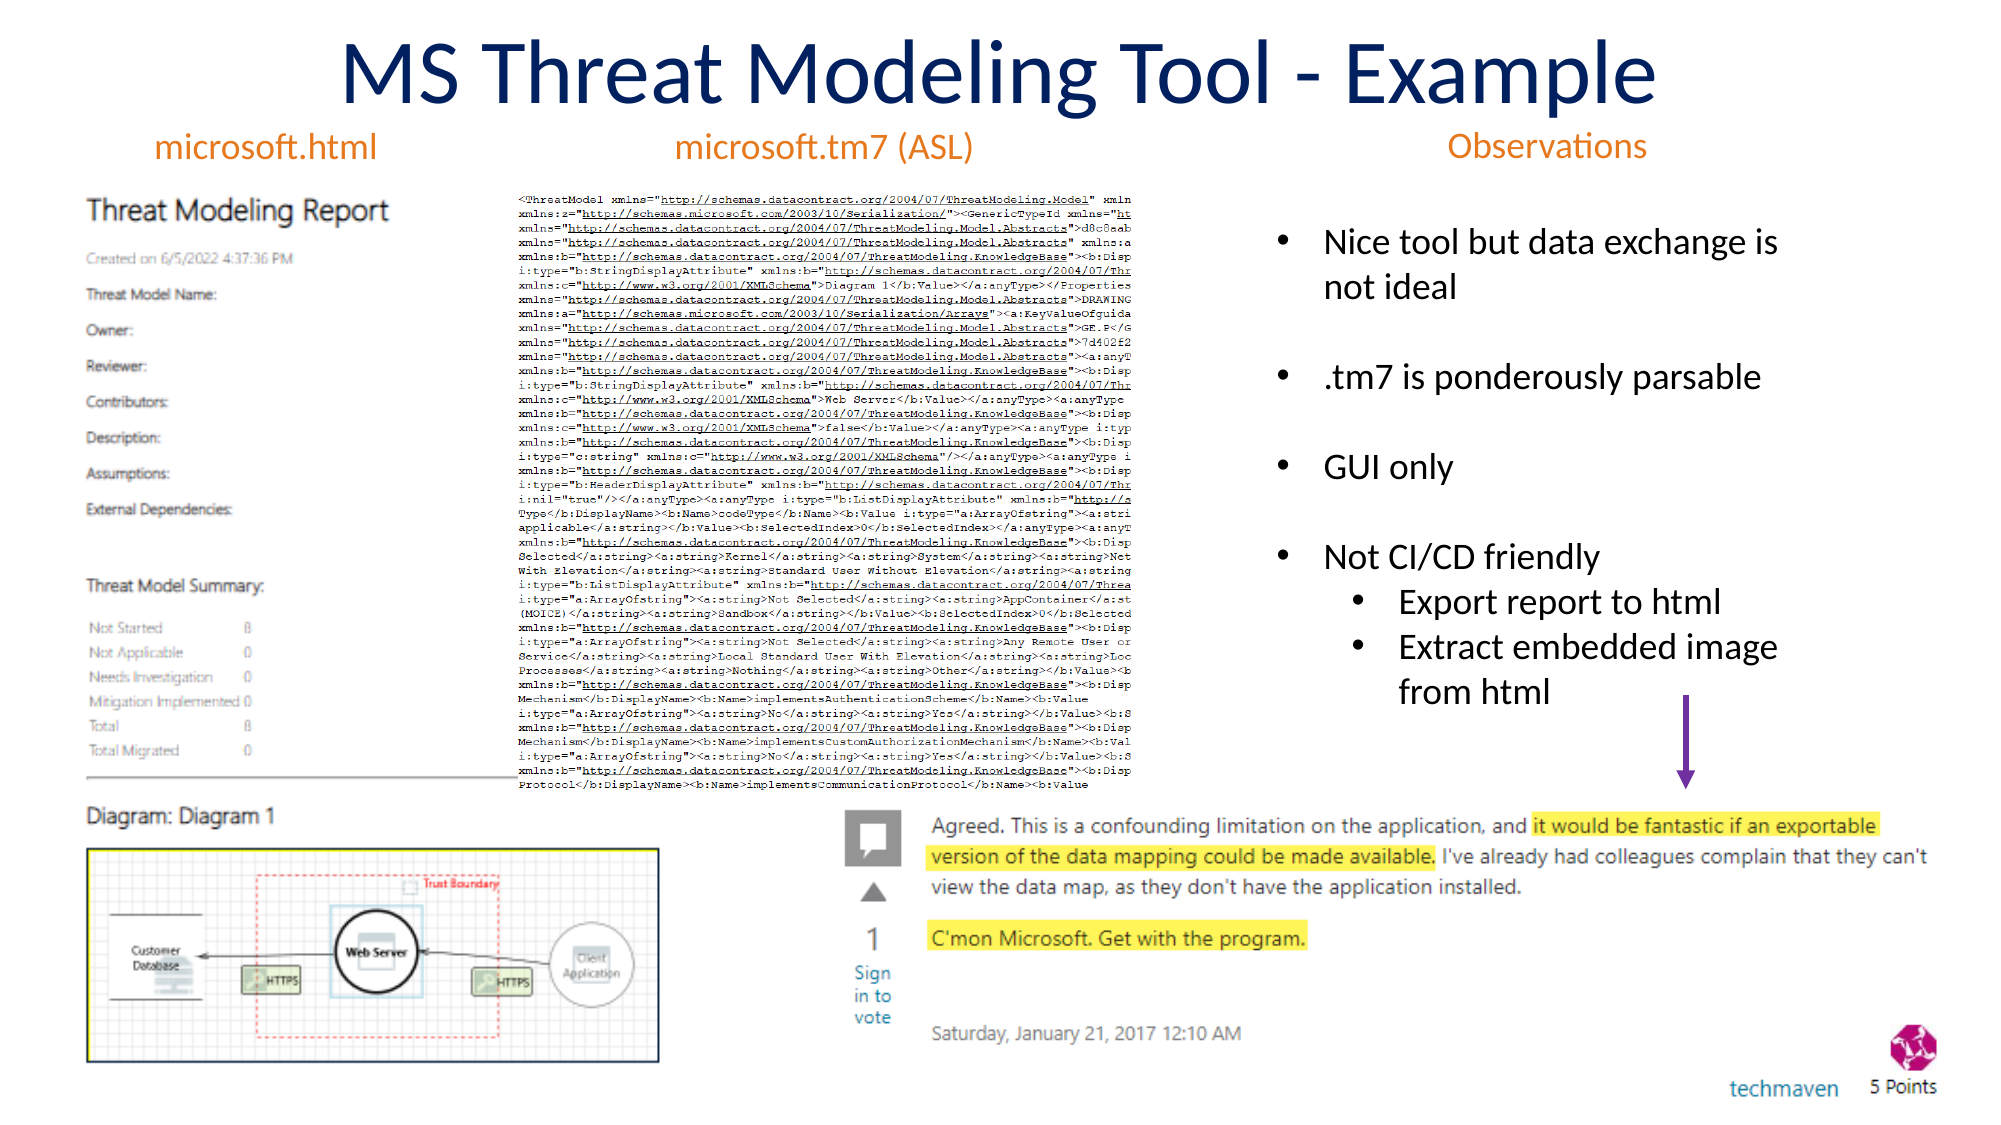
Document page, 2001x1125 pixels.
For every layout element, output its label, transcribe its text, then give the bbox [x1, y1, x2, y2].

text_box microsoft.html [139, 114, 393, 174]
text_box microsoft.tm7 (ASL) [659, 114, 990, 174]
picture [83, 185, 1952, 1112]
title MS Threat Modeling Tool - Example [33, 2, 1967, 145]
text_box Observations [1432, 114, 1663, 174]
text_box Nice tool but data exchange is not ideal .tm7 is ponderously parsable GUI only Not CI/CD friendly Export report to html Extract embedded image from html [1261, 209, 1795, 720]
